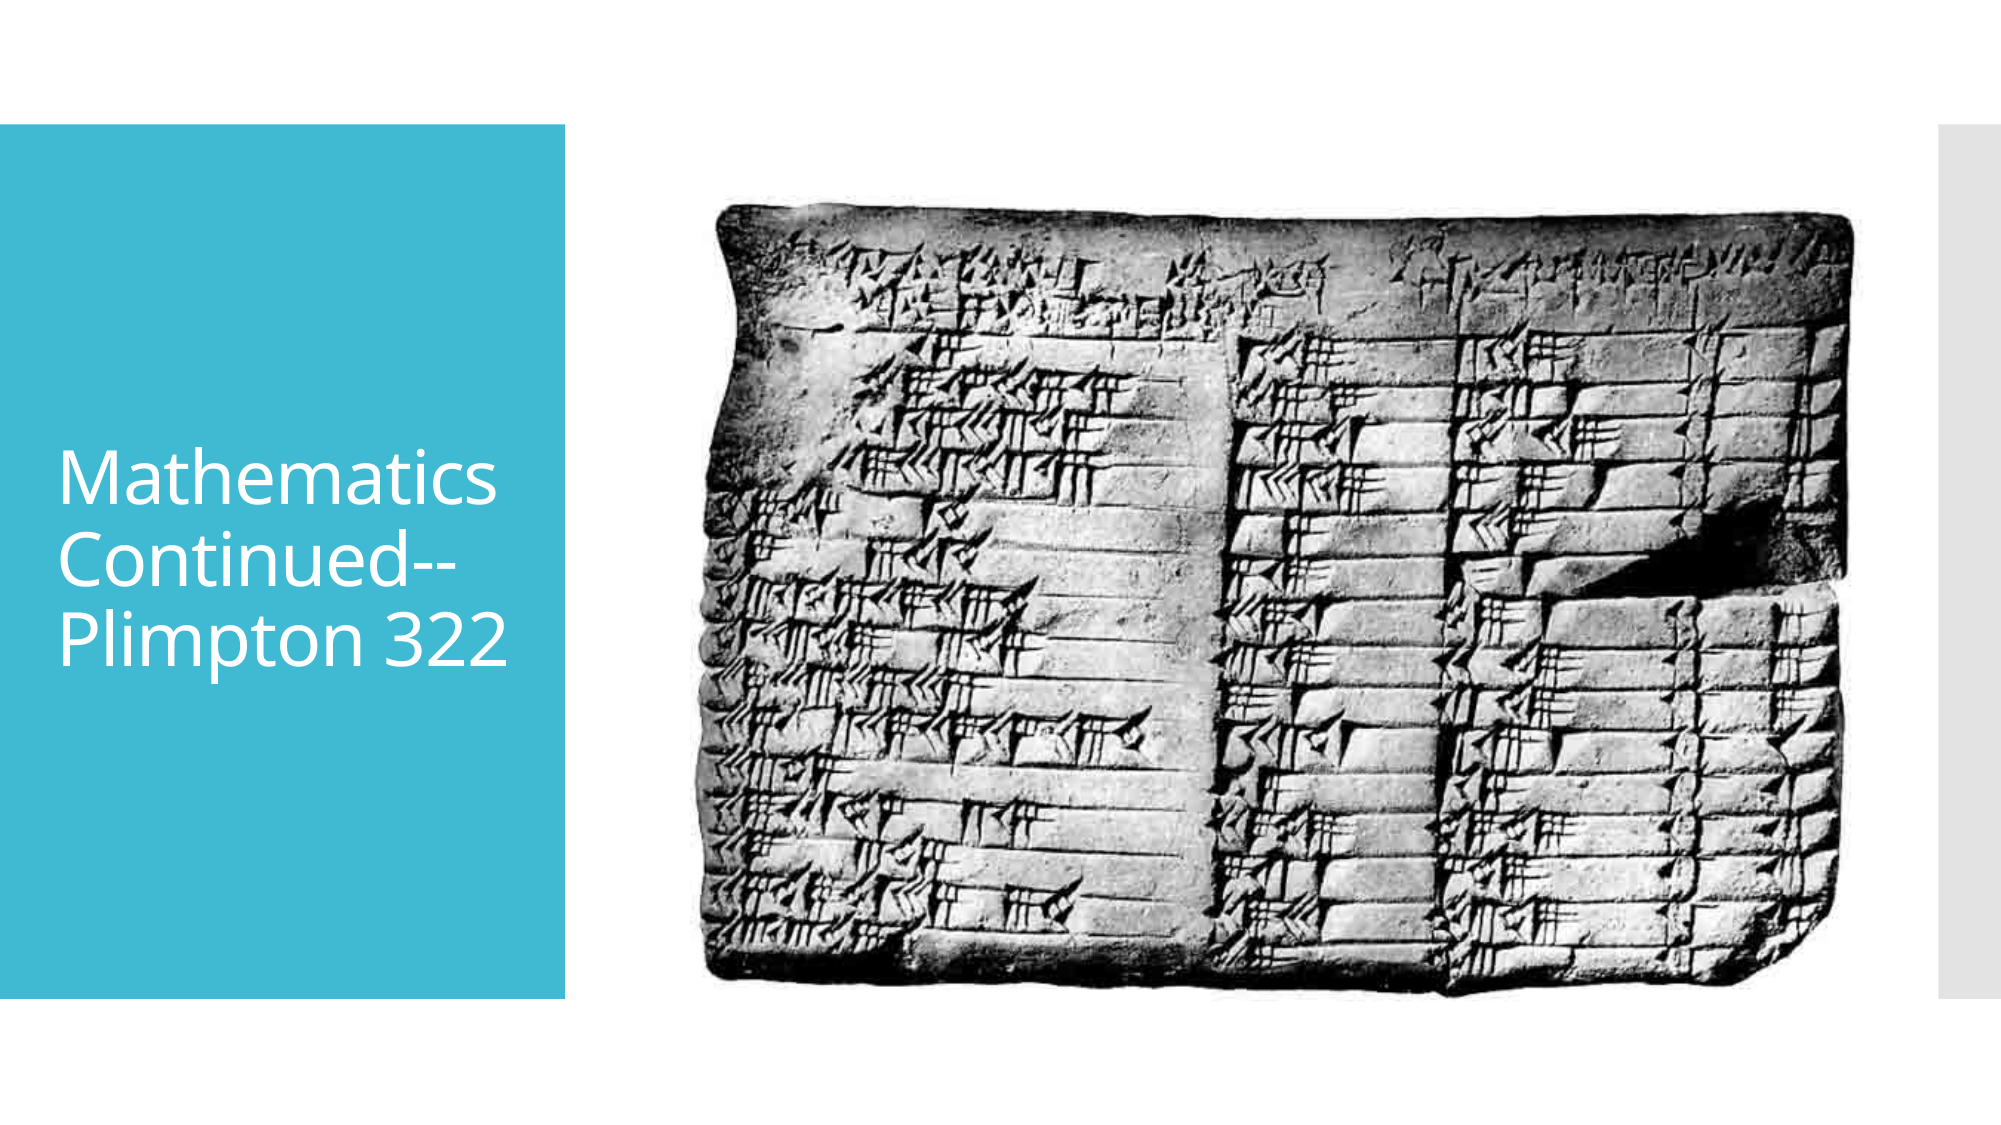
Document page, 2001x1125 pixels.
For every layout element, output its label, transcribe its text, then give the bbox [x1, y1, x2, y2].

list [690, 184, 1875, 1006]
title Mathematics Continued-- Plimpton 322 [41, 184, 525, 940]
